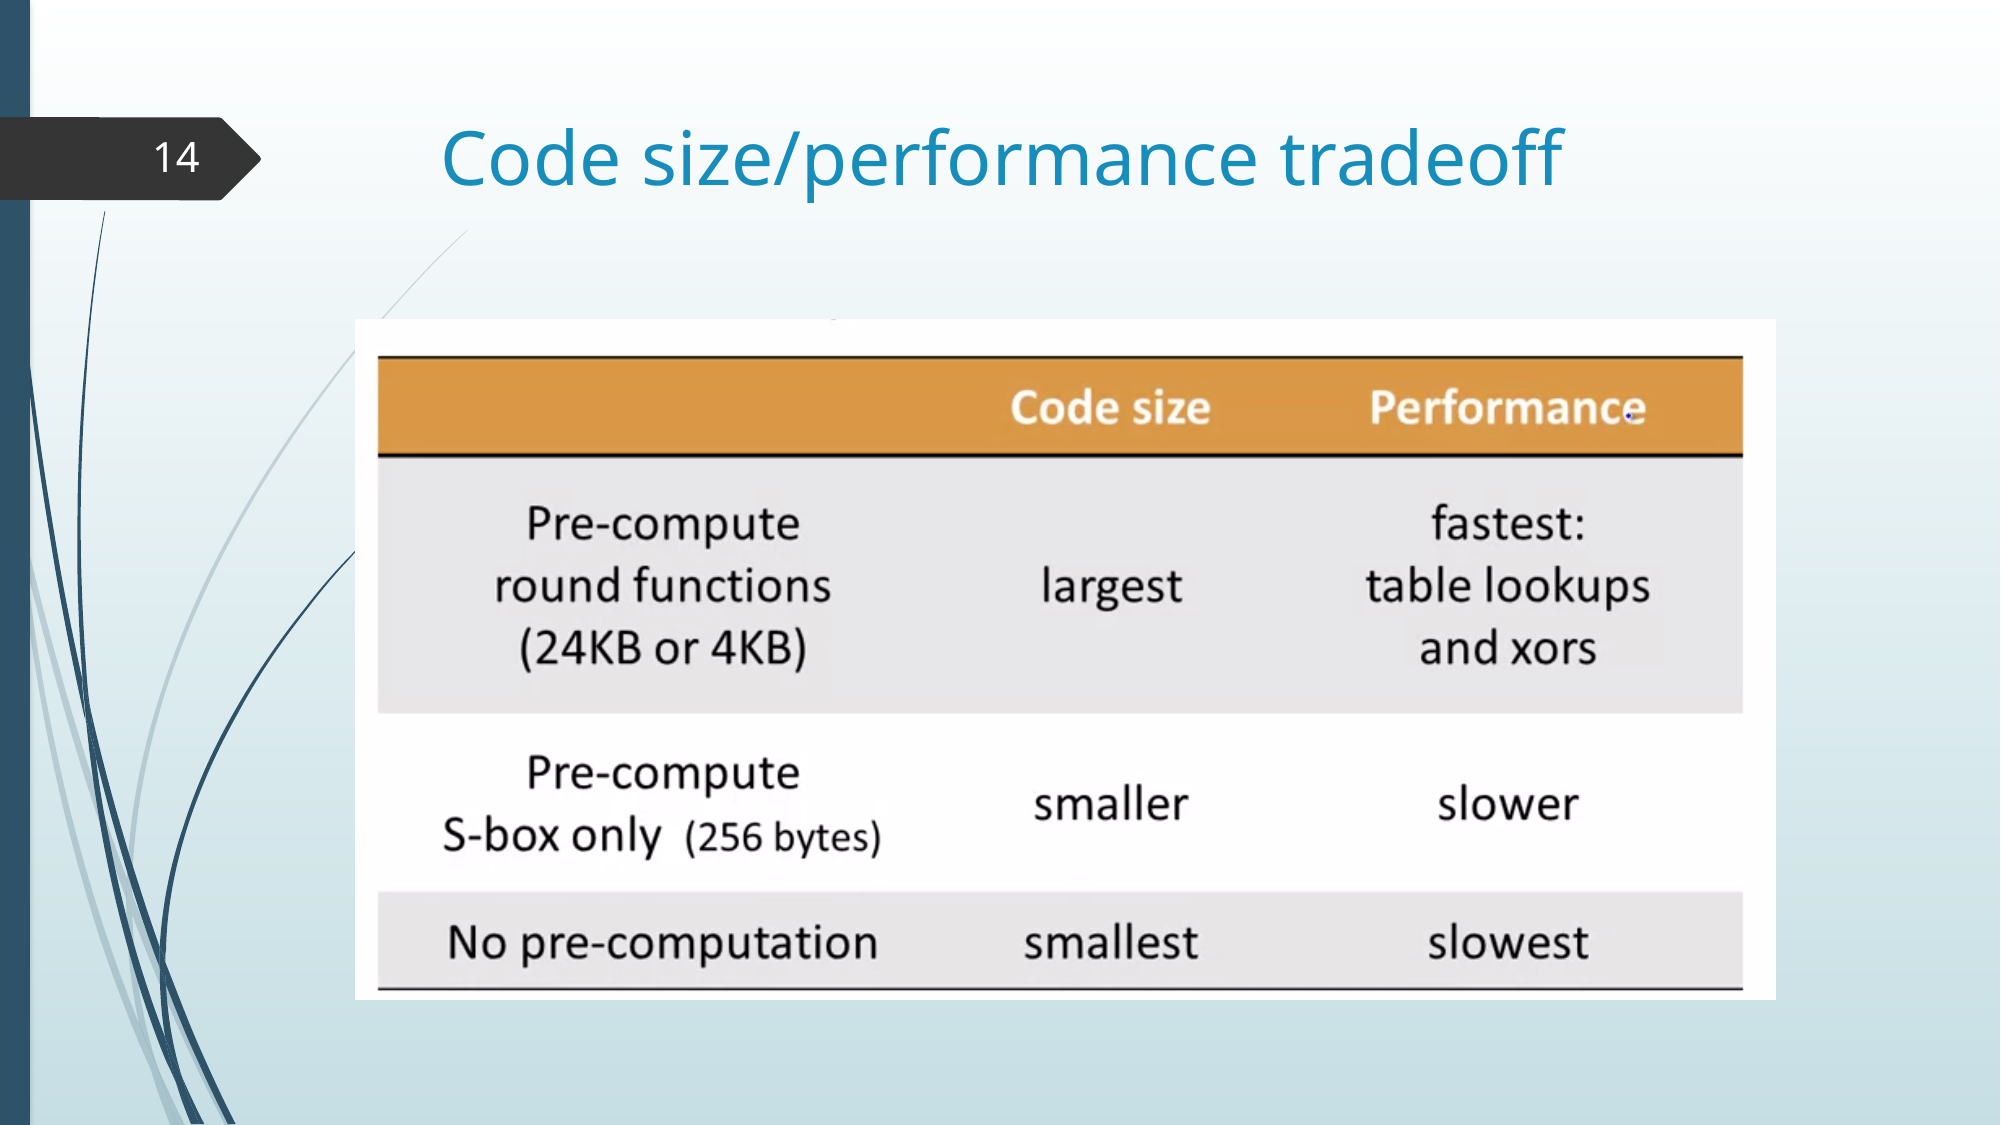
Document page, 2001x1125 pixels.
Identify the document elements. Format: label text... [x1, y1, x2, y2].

picture [355, 319, 1776, 1001]
title Code size/performance tradeoff [425, 102, 1888, 313]
slide_number 14 [87, 129, 216, 190]
